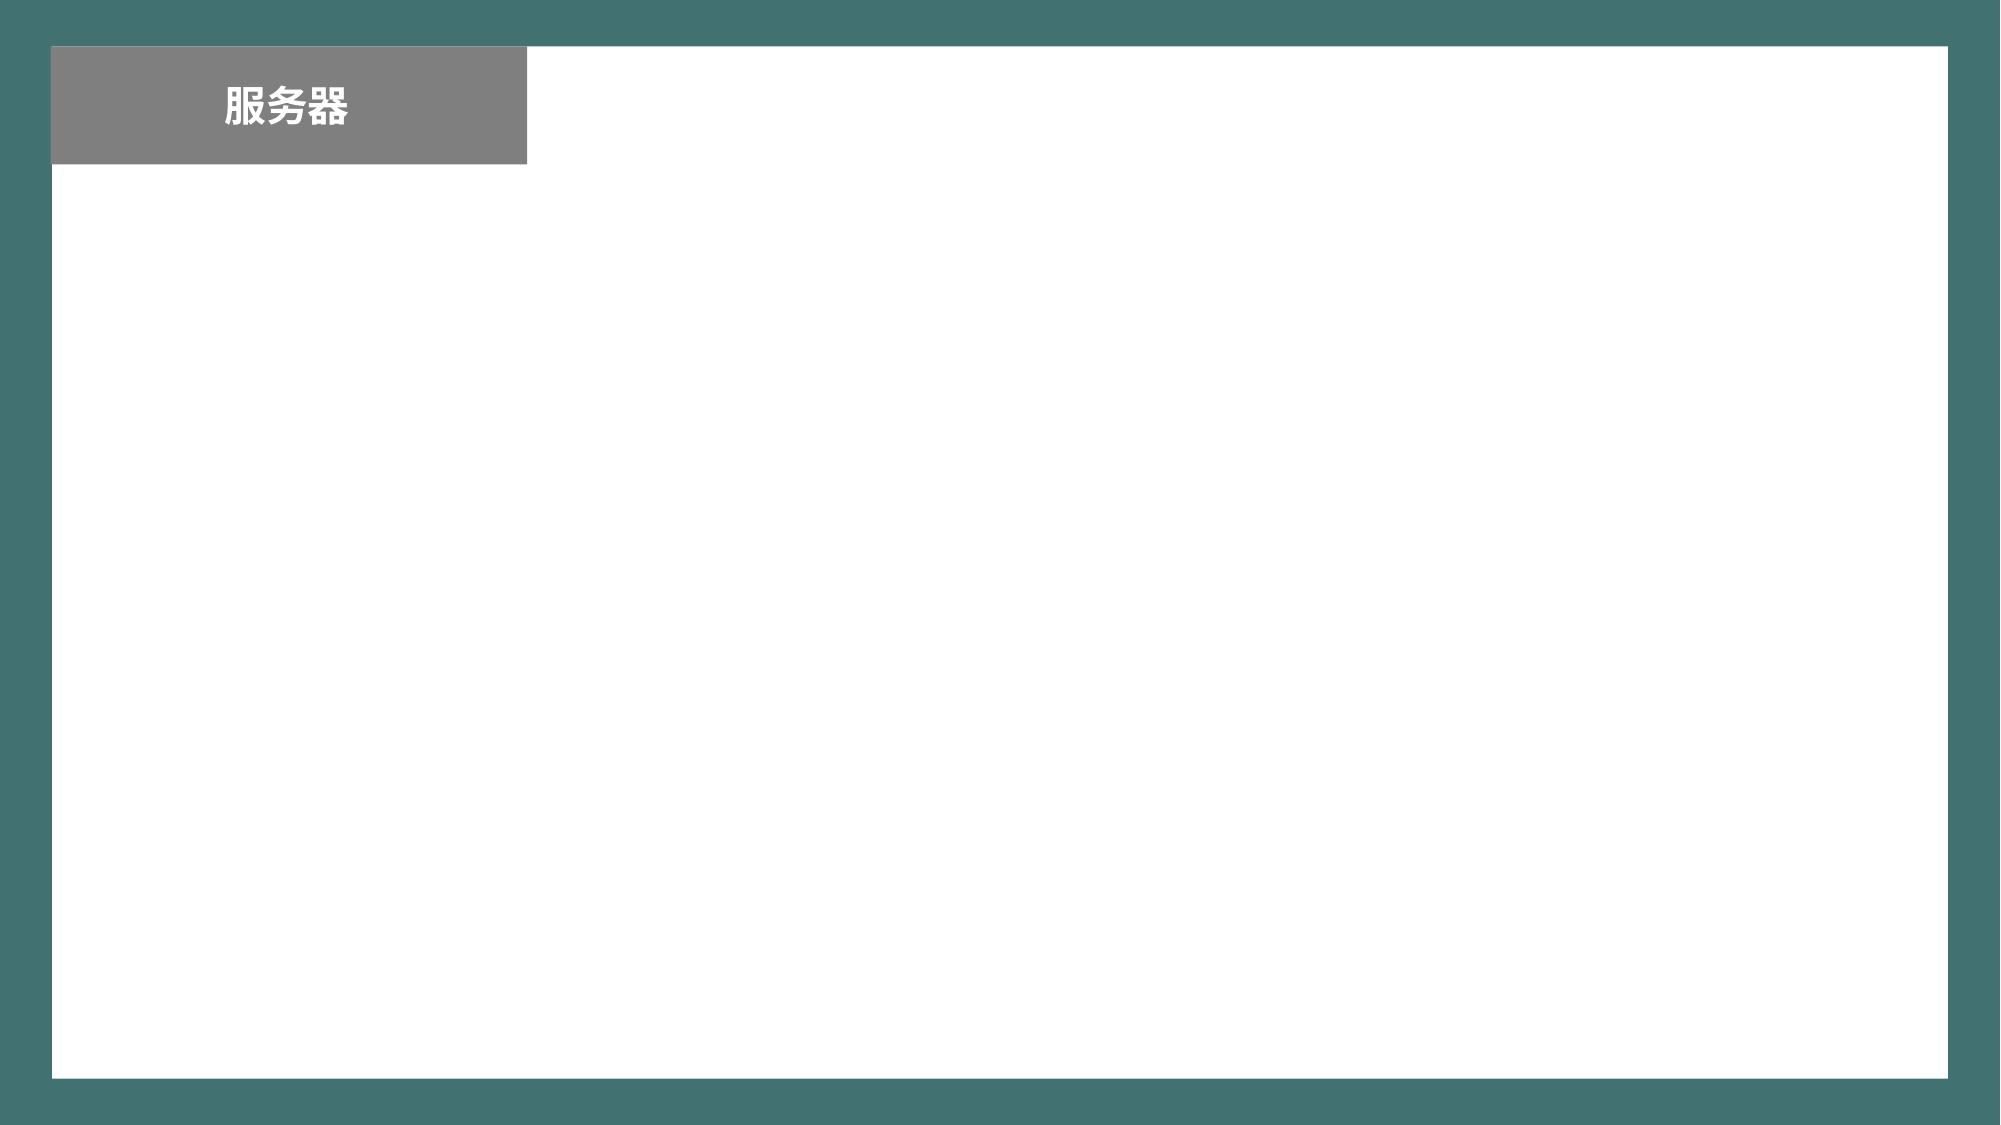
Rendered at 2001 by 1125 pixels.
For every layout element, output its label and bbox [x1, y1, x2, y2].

text_box [52, 46, 1948, 1079]
text_box [50, 46, 528, 165]
text_box [0, 0, 2000, 1125]
